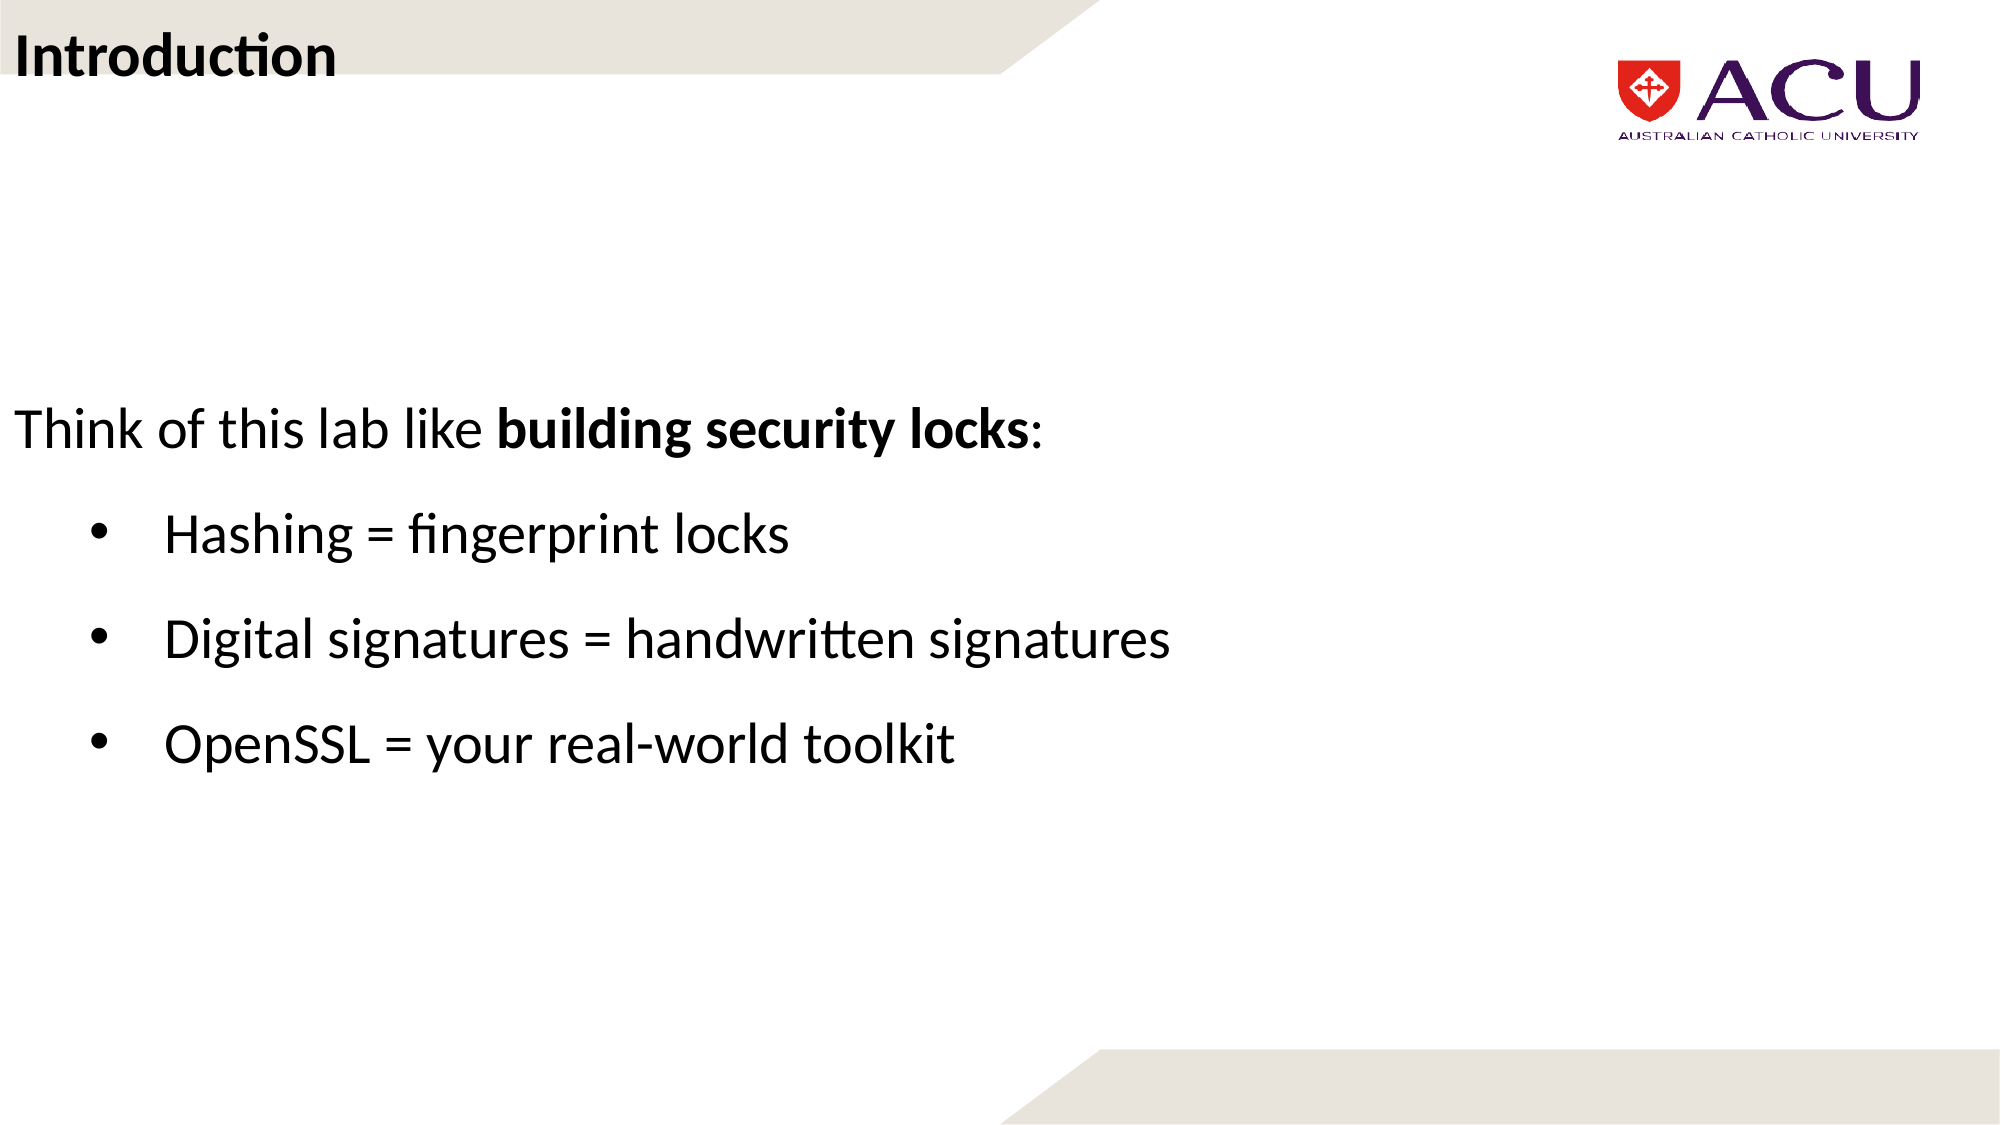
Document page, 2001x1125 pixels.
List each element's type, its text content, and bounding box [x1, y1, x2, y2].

text_box Think of this lab like building security locks: Hashing = fingerprint locks Digital signatures = handwritten signatures OpenSSL = your real-world toolkit [0, 348, 2000, 783]
text_box Introduction [0, 0, 2000, 97]
picture [1618, 97, 1920, 140]
